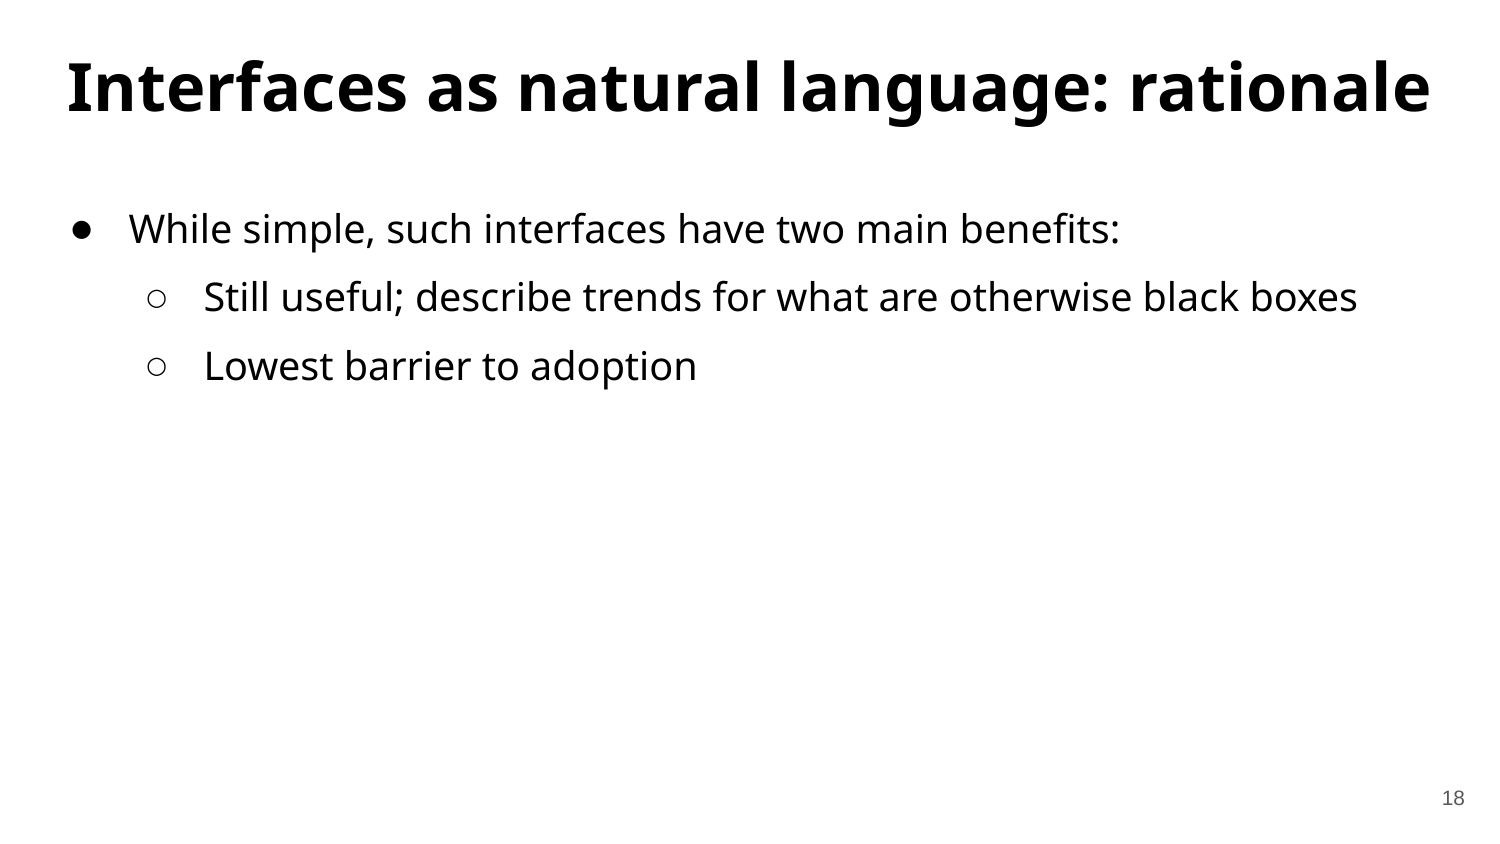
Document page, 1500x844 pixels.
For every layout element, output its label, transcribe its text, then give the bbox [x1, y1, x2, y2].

slide_number 18 [1389, 764, 1480, 830]
list While simple, such interfaces have two main benefits: Still useful; describe trends for what are otherwise black boxes Lowest barrier to adoption [38, 188, 1487, 677]
title Interfaces as natural language: rationale [51, 30, 1449, 125]
